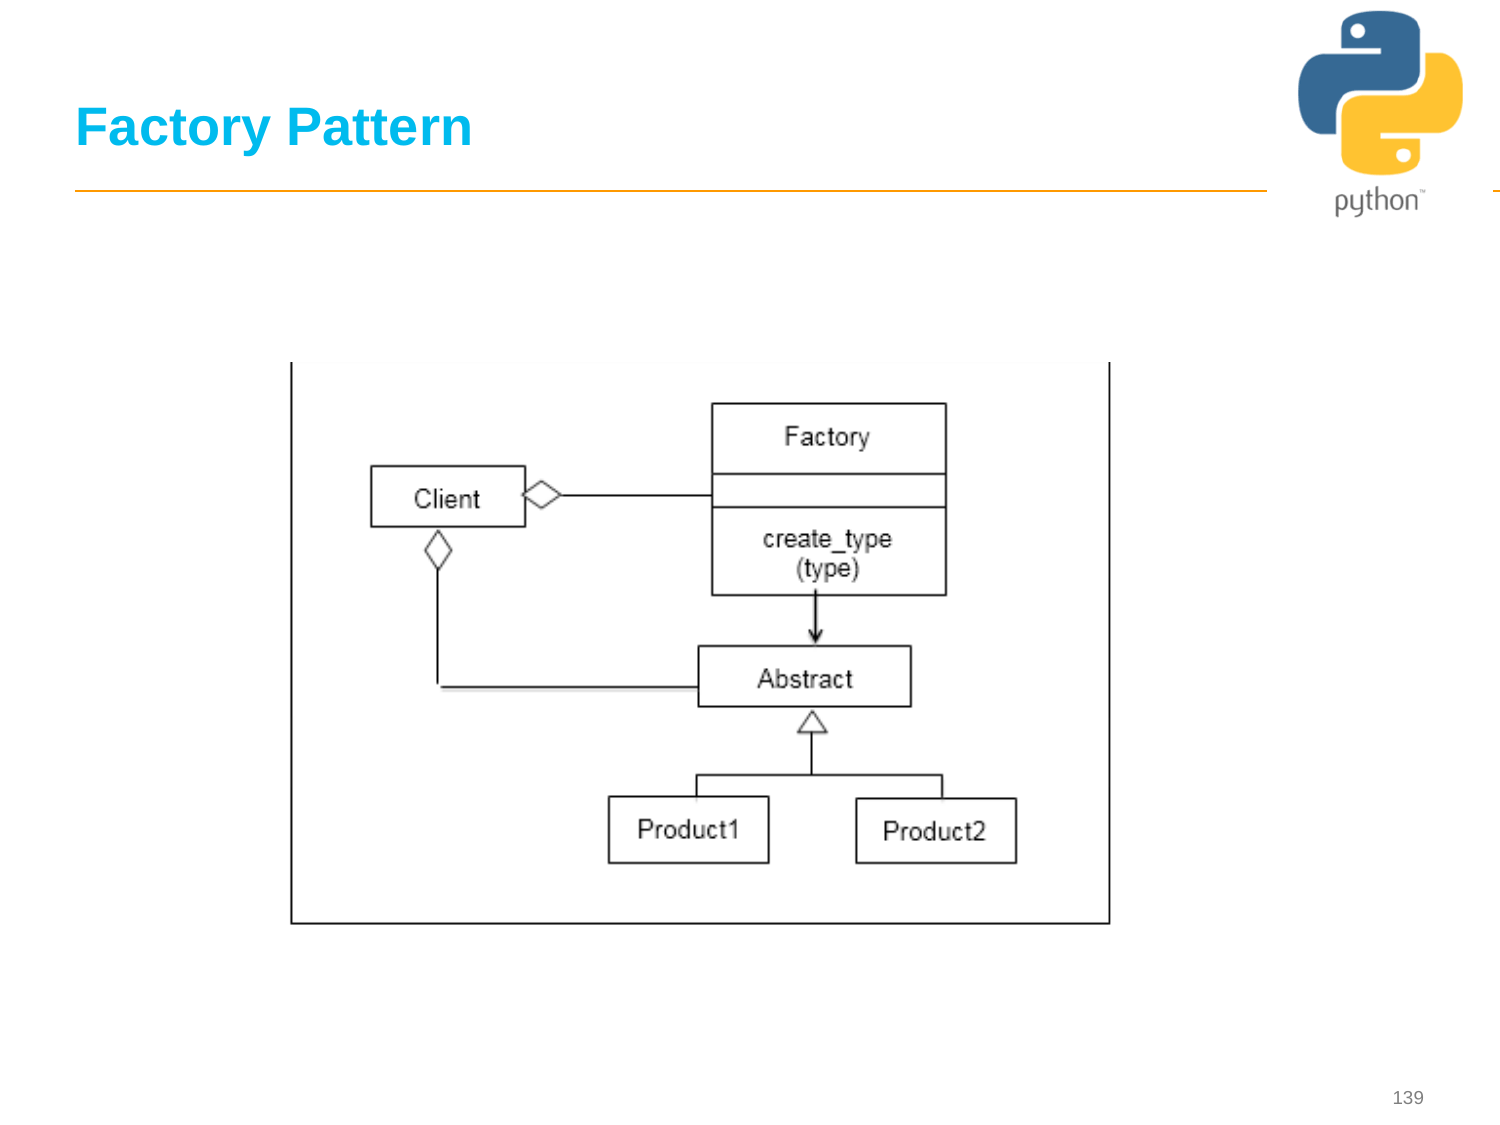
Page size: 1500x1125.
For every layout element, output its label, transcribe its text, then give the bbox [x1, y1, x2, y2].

picture [287, 362, 1111, 926]
title Factory Pattern [75, 27, 1422, 157]
picture [1267, 5, 1493, 222]
